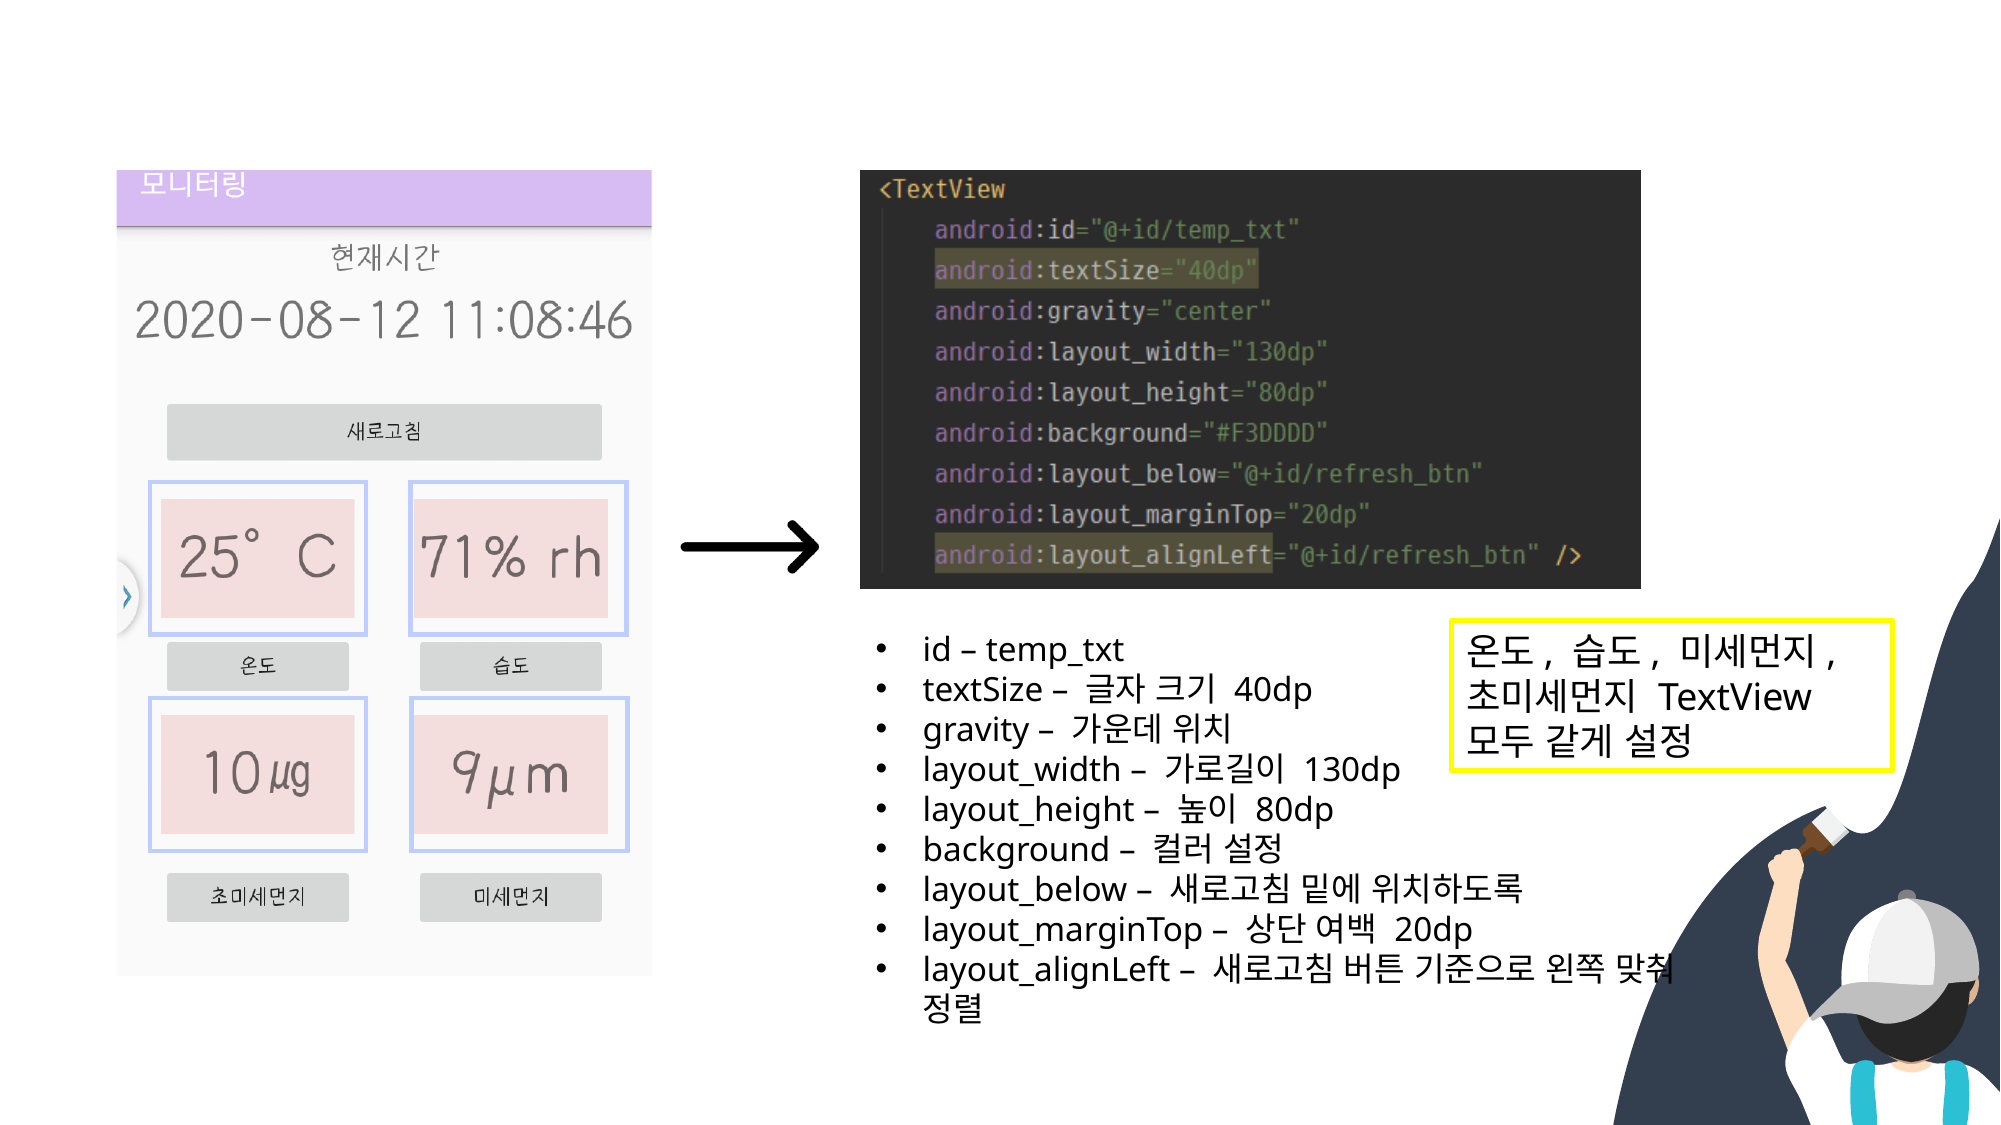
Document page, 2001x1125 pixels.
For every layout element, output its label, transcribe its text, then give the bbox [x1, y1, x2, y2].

picture [674, 471, 825, 622]
picture [860, 170, 1641, 589]
picture [116, 170, 652, 976]
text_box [1613, 518, 2000, 1125]
text_box id – temp_txt textSize – 글자 크기 40dp gravity – 가운데 위치 layout_width – 가로길이 130dp layout_height – 높이 80dp background – 컬러 설정 layout_below – 새로고침 밑에 위치하도록 layout_marginTop – 상단 여백 20dp layout_alignLeft – 새로고침 버튼 기준으로 왼쪽 맞춰 정렬 [860, 621, 1613, 1075]
text_box 온도, 습도, 미세먼지, 초미세먼지 TextView 모두 같게 설정 [1451, 620, 1613, 771]
